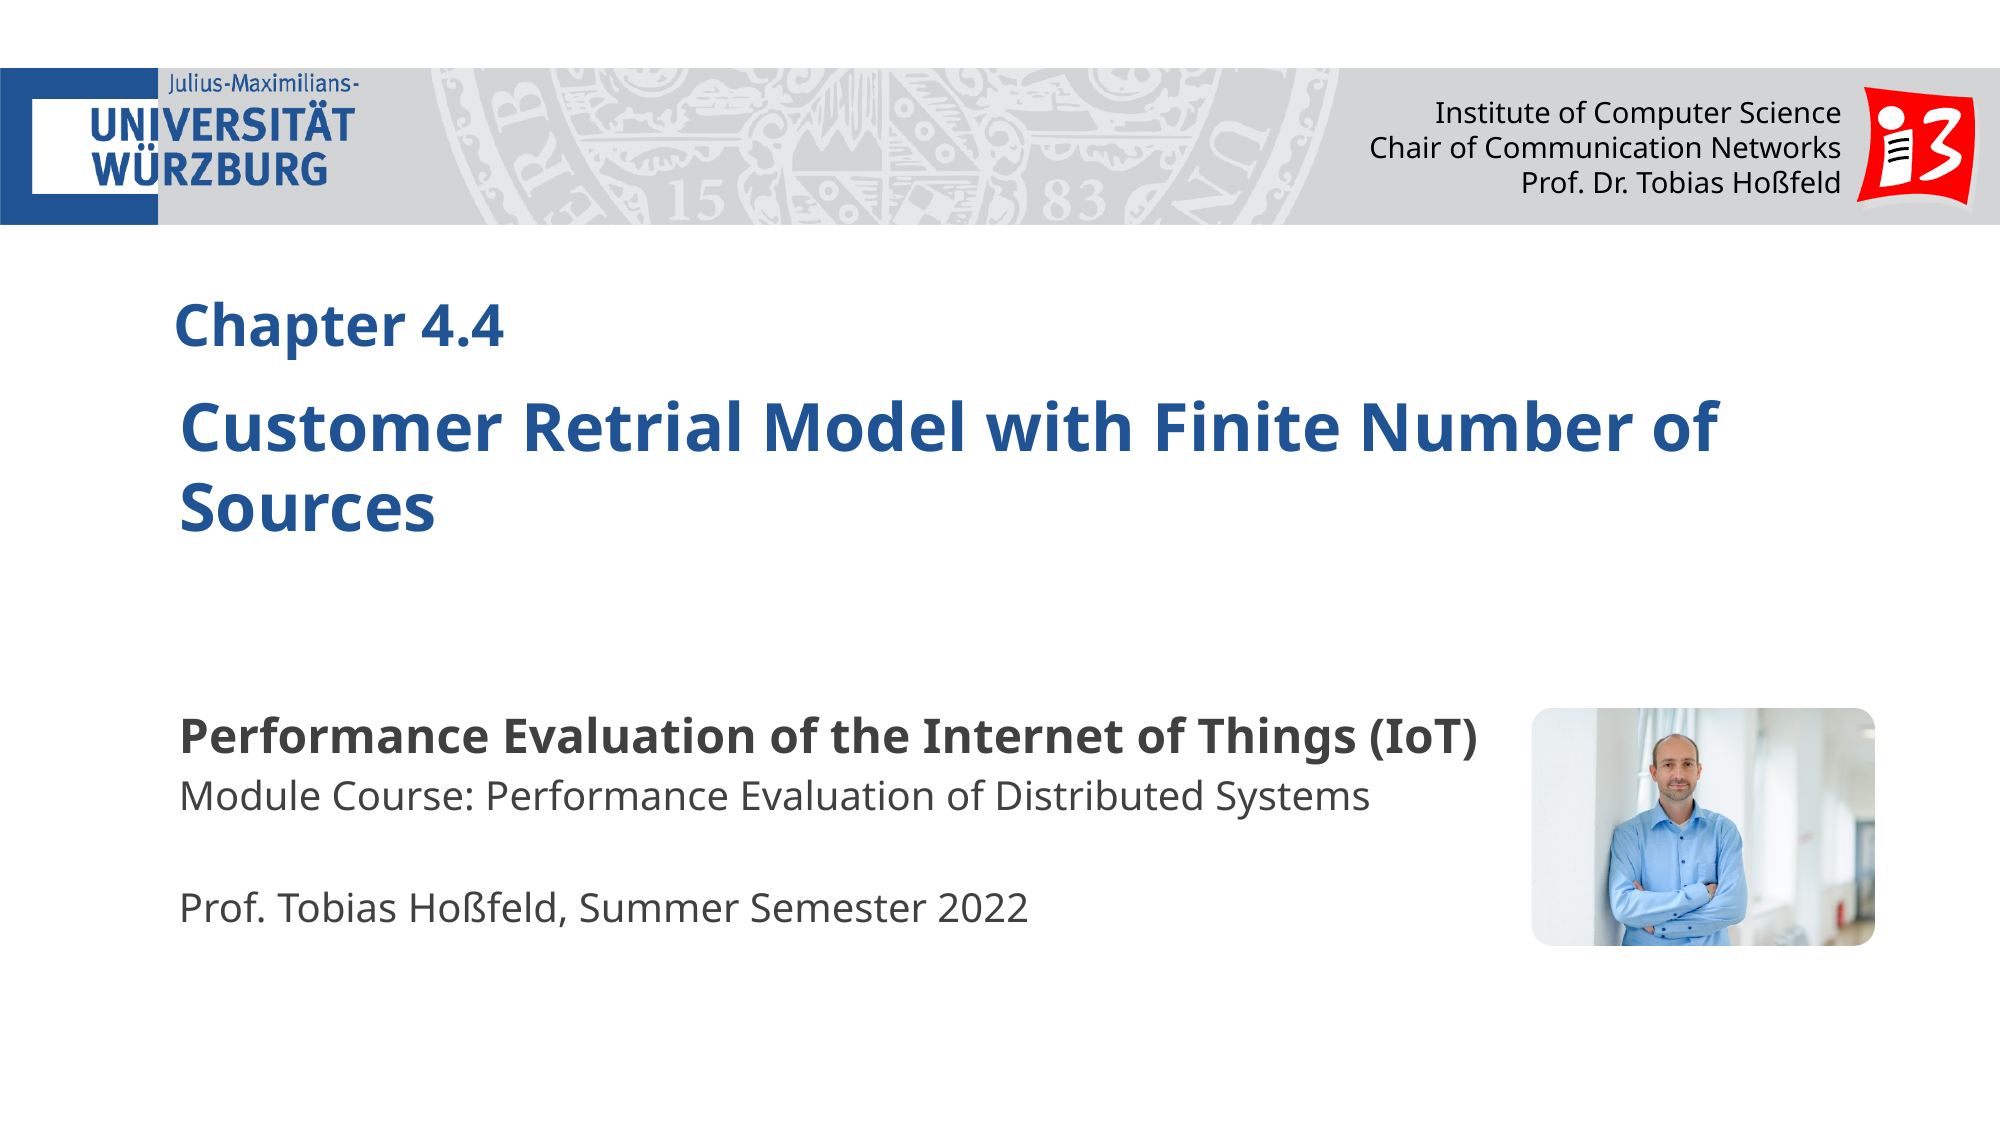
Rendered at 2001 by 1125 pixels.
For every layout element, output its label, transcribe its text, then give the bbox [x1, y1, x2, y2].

text_box Customer Retrial Model with Finite Number of Sources [164, 377, 1975, 563]
picture [1531, 707, 1876, 946]
picture [0, 68, 2000, 225]
text_box Chapter 4.4 [158, 281, 536, 366]
text_box Performance Evaluation of the Internet of Things (IoT) Module Course: Performance Evaluation of Distributed Systems Prof. Tobias Hoßfeld, Summer Semester 2022 [164, 697, 1544, 989]
